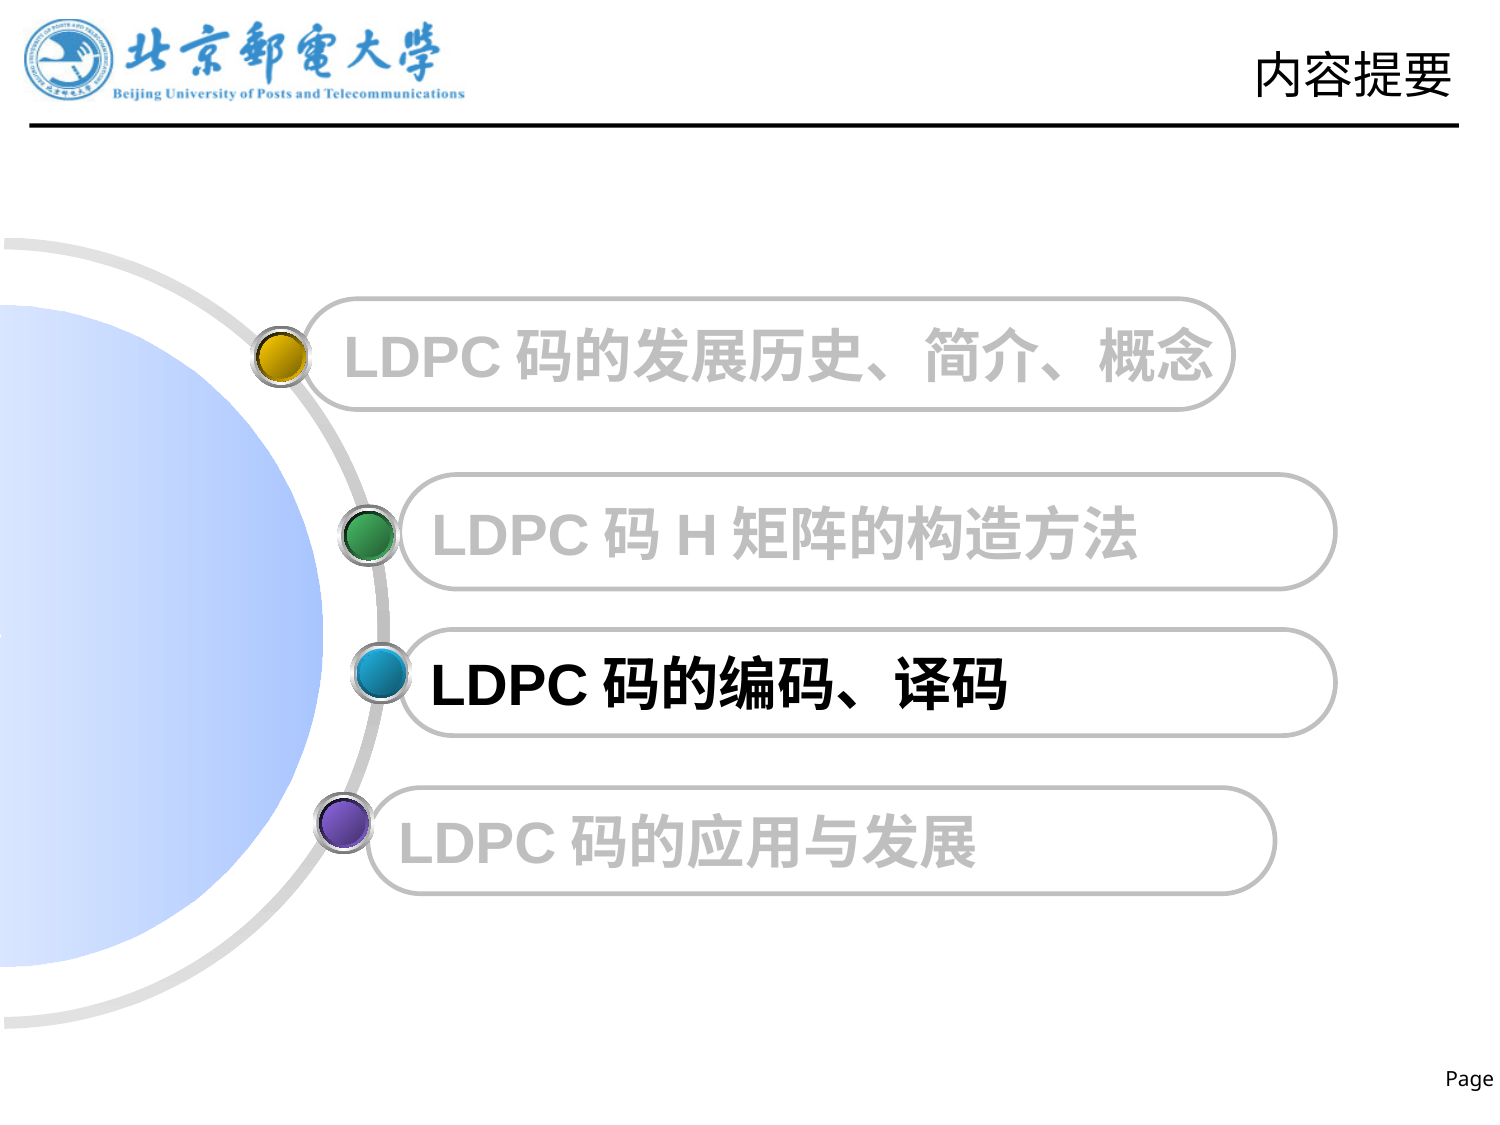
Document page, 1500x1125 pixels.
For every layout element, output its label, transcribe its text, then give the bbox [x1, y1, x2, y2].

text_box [312, 791, 375, 855]
picture [23, 19, 467, 102]
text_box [337, 504, 400, 567]
text_box [291, 389, 369, 504]
text_box [372, 567, 390, 641]
text_box LDPC码的编码、译码 [404, 629, 1336, 736]
text_box LDPC码的应用与发展 [369, 787, 1276, 894]
text_box [344, 705, 384, 791]
title 内容提要 [1091, 16, 1469, 130]
text_box [4, 237, 249, 345]
text_box LDPC码的发展历史、简介、概念 [310, 298, 1234, 410]
text_box LDPC码H矩阵的构造方法 [400, 474, 1336, 590]
text_box [0, 304, 322, 967]
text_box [349, 641, 413, 705]
text_box [4, 849, 323, 1029]
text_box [249, 325, 313, 389]
